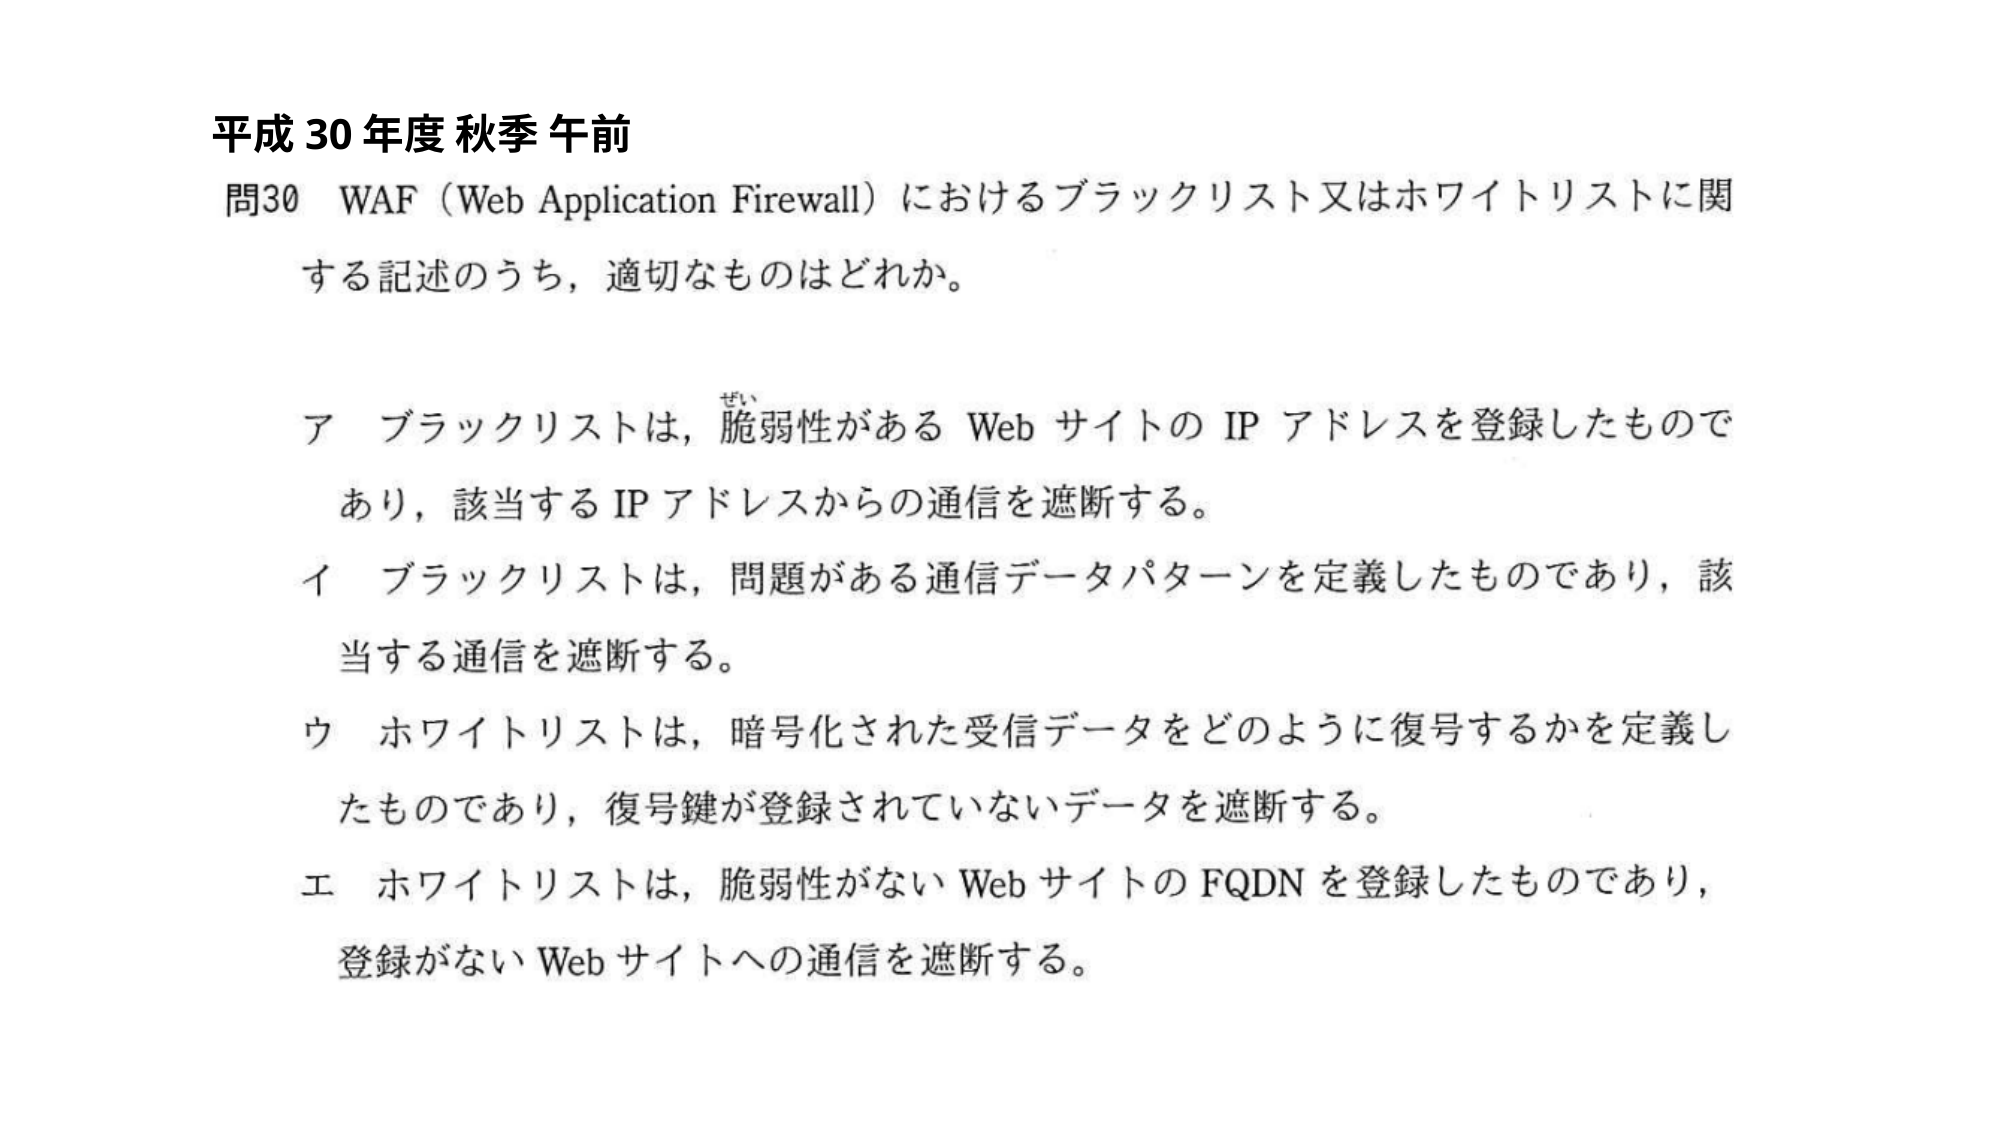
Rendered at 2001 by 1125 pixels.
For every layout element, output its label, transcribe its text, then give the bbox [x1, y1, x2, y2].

text_box 平成30年度 秋季 午前 [196, 100, 667, 165]
picture [210, 165, 1759, 1002]
